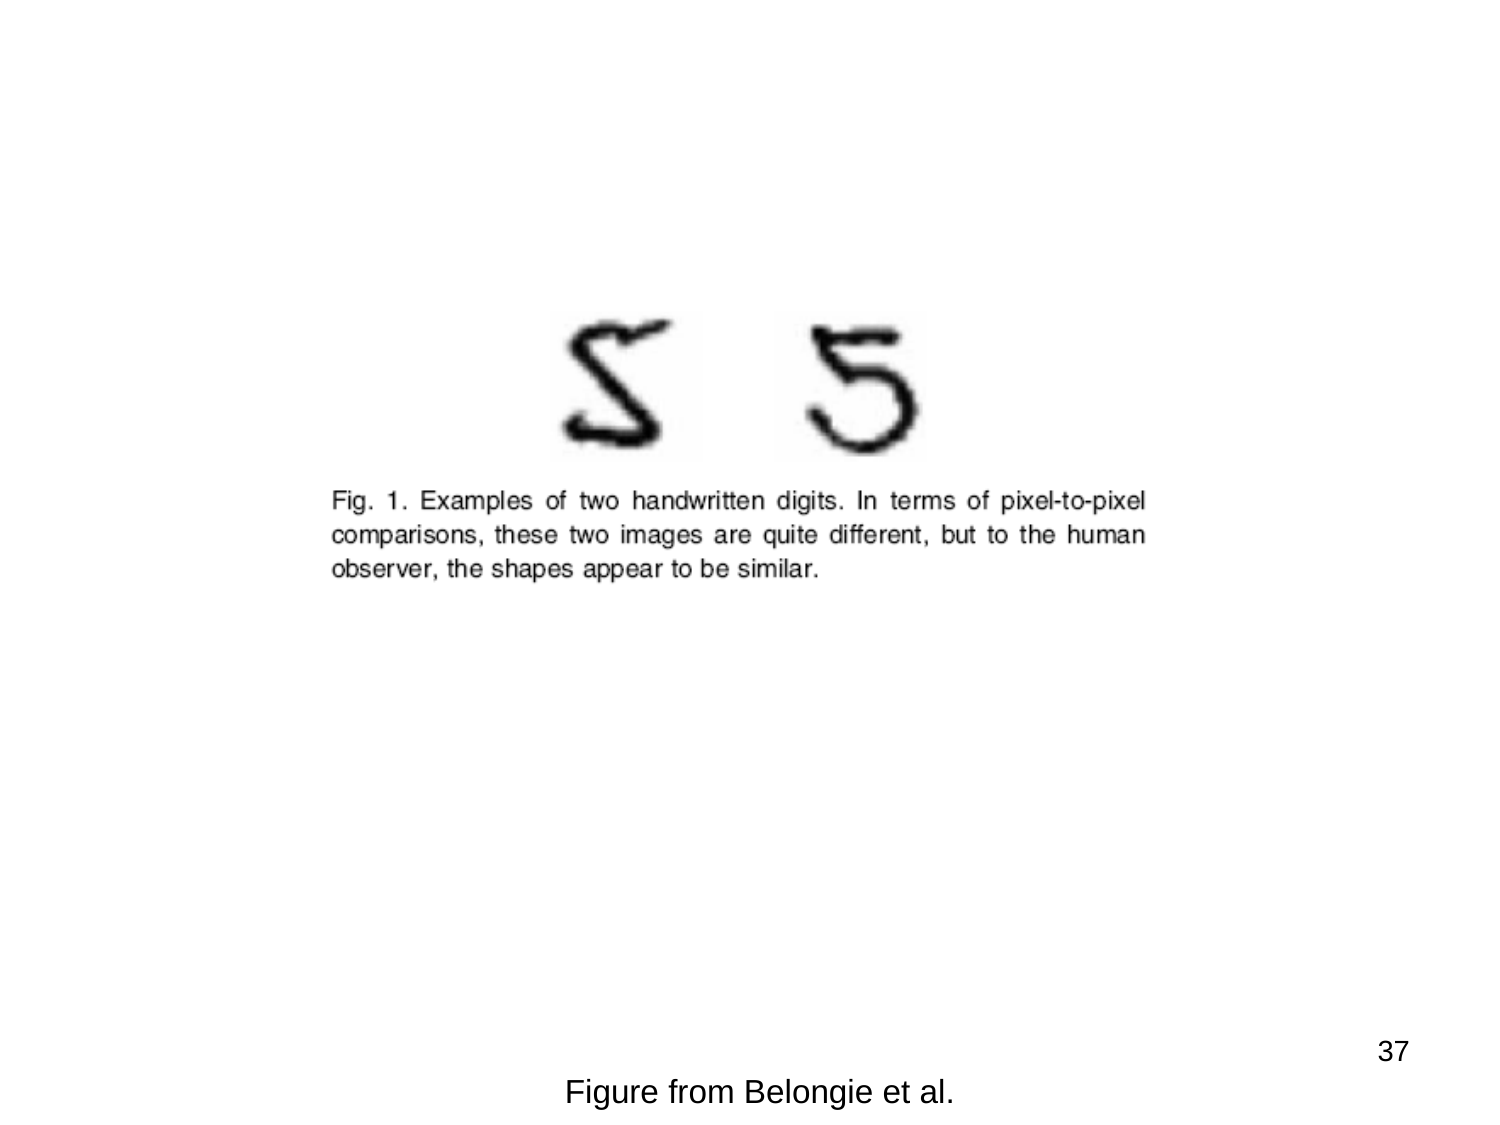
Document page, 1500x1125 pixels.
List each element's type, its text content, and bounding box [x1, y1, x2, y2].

slide_number 37 [1074, 1024, 1426, 1103]
list Figure from Belongie et al. [549, 1062, 1263, 1125]
picture [312, 274, 1169, 588]
